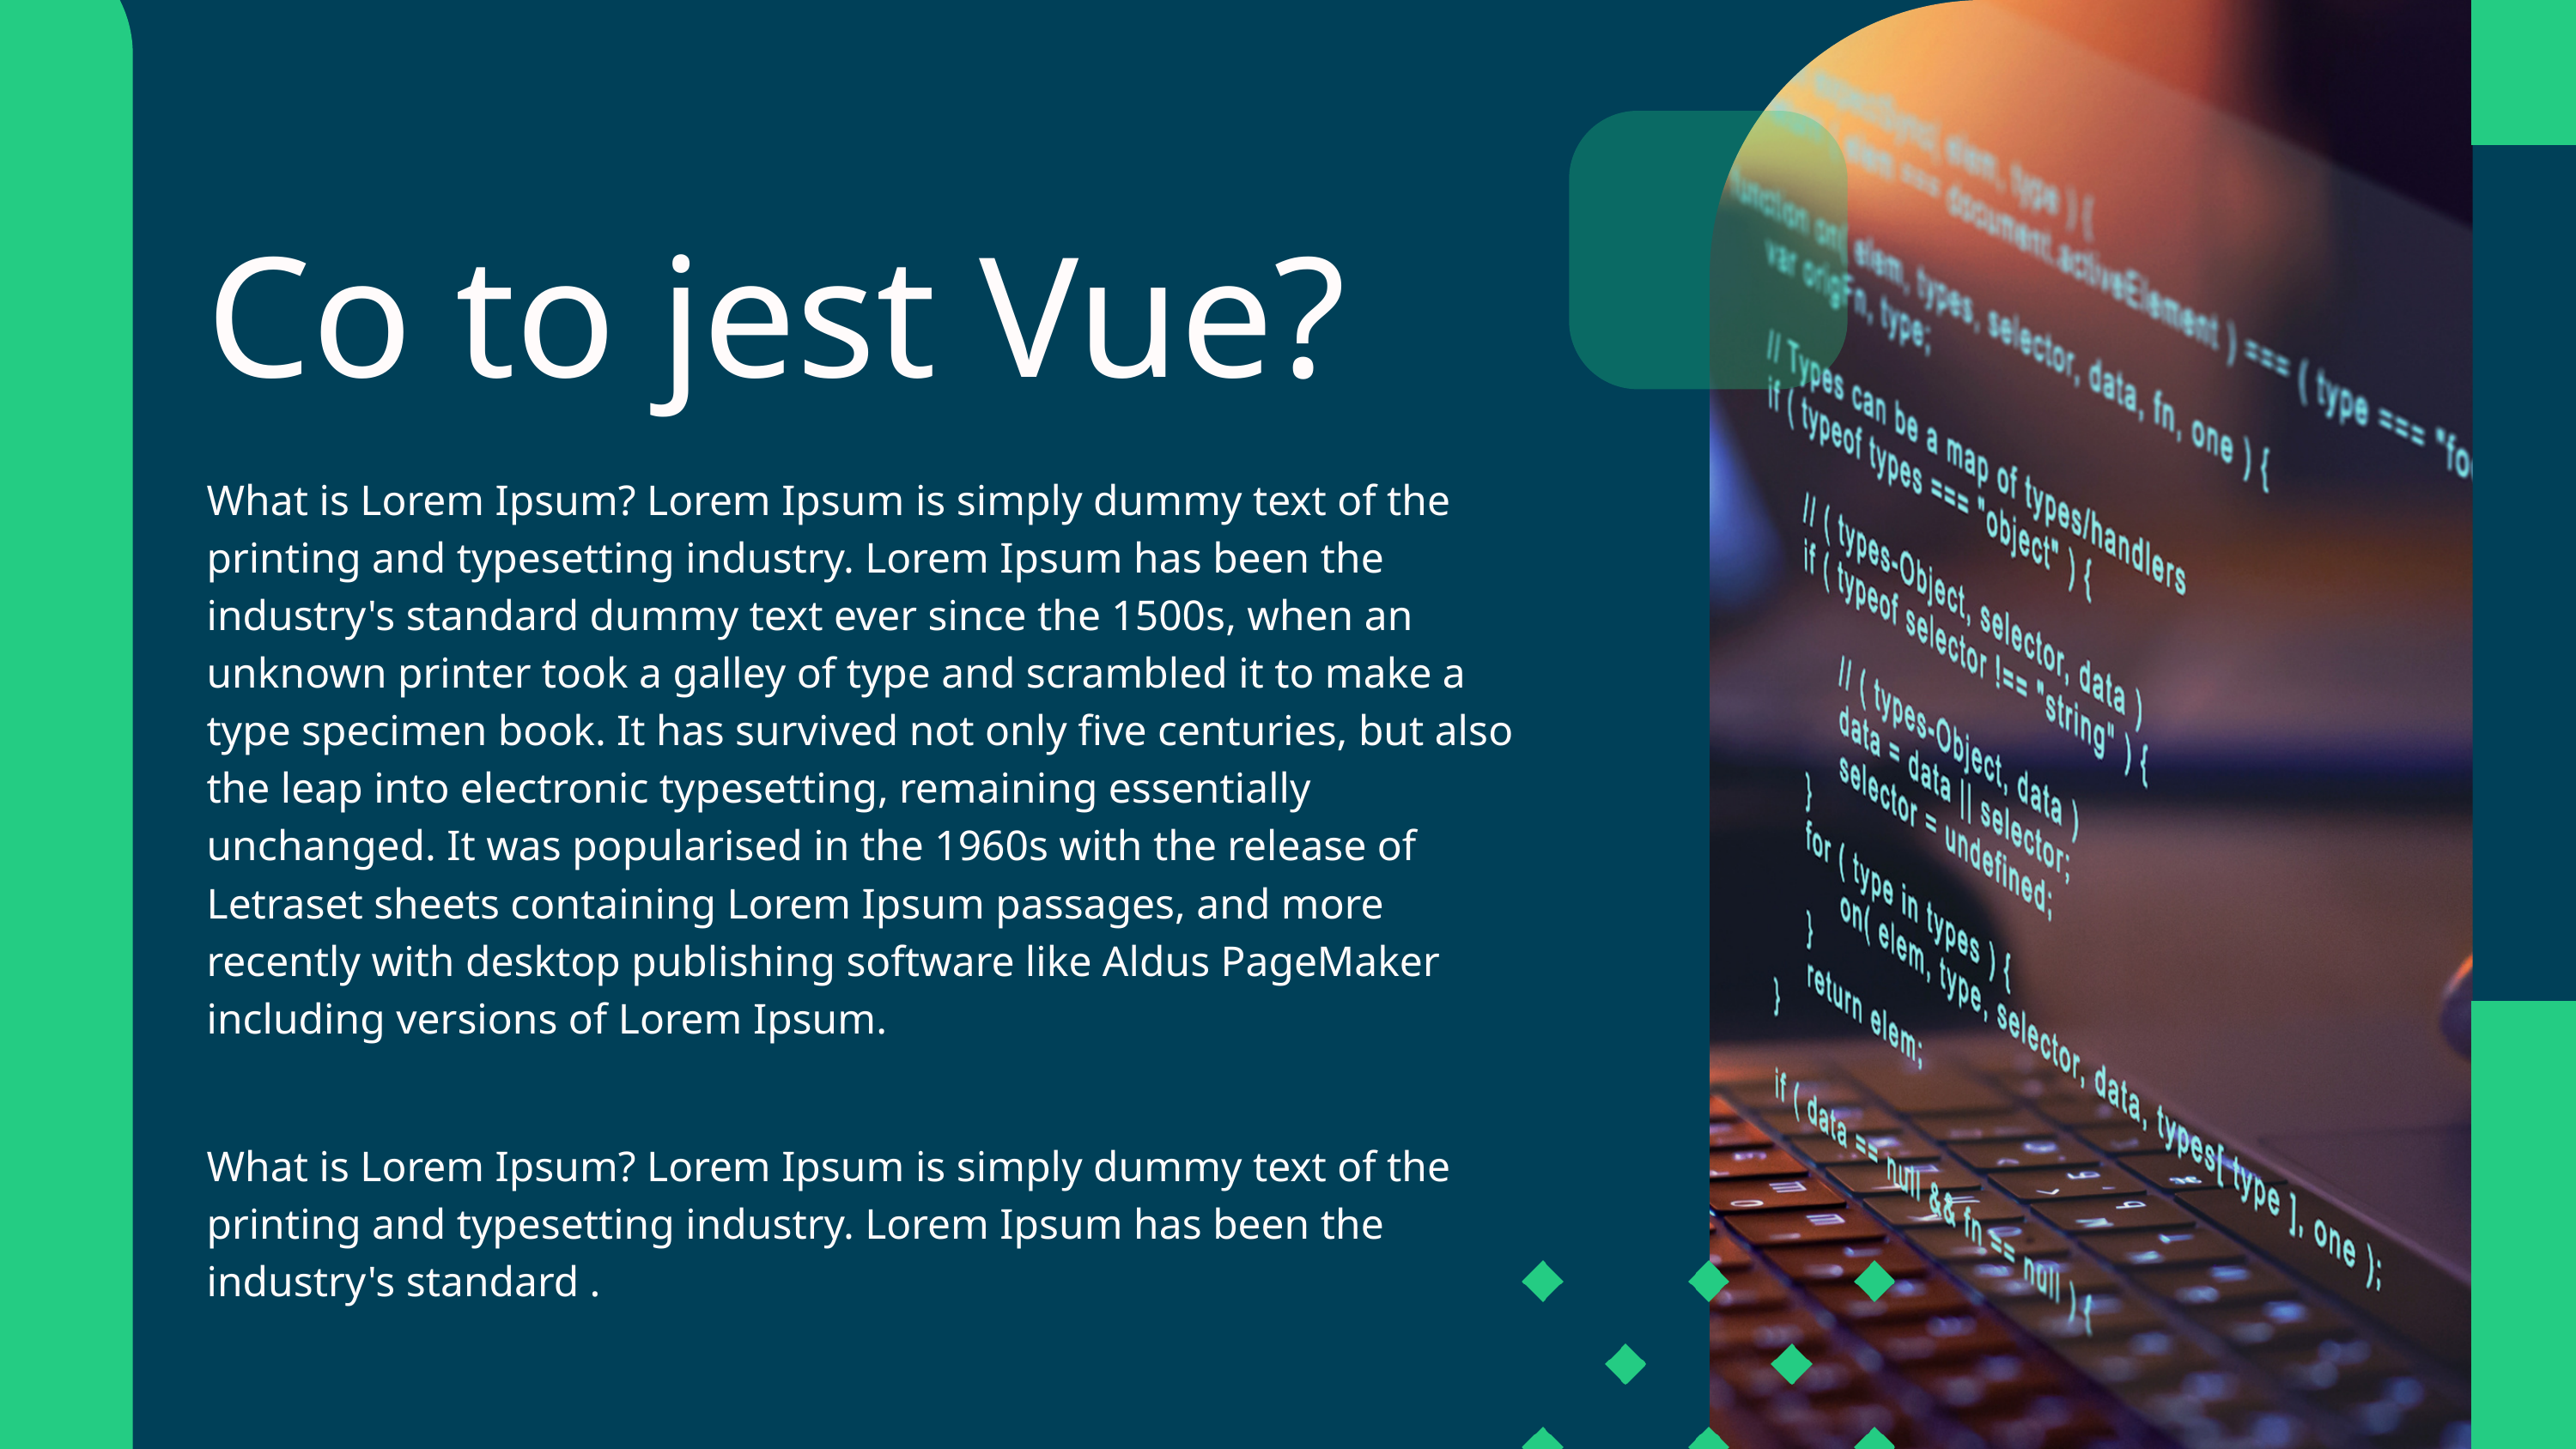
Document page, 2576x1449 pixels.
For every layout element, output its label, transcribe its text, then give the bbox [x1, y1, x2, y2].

picture [651, 411, 679, 416]
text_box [2470, 0, 2576, 145]
text_box [1522, 1260, 1703, 1449]
text_box Co to jest Vue? [206, 219, 1703, 411]
text_box What is Lorem Ipsum? Lorem Ipsum is simply dummy text of the printing and typesetting industry. Lorem Ipsum has been the industry's standard dummy text ever since the 1500s, when an unknown printer took a galley of type and scrambled it to make a type specimen book. It has survived not only five centuries, but also the leap into electronic typesetting, remaining essentially unchanged. It was popularised in the 1960s with the release of Letraset sheets containing Lorem Ipsum passages, and more recently with desktop publishing software like Aldus PageMaker including versions of Lorem Ipsum. [206, 465, 1529, 1100]
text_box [2470, 1000, 2576, 1449]
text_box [1569, 110, 1848, 390]
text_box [0, 0, 133, 1449]
text_box What is Lorem Ipsum? Lorem Ipsum is simply dummy text of the printing and typesetting industry. Lorem Ipsum has been the industry's standard . [206, 1131, 1529, 1305]
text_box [1709, 0, 2473, 1449]
